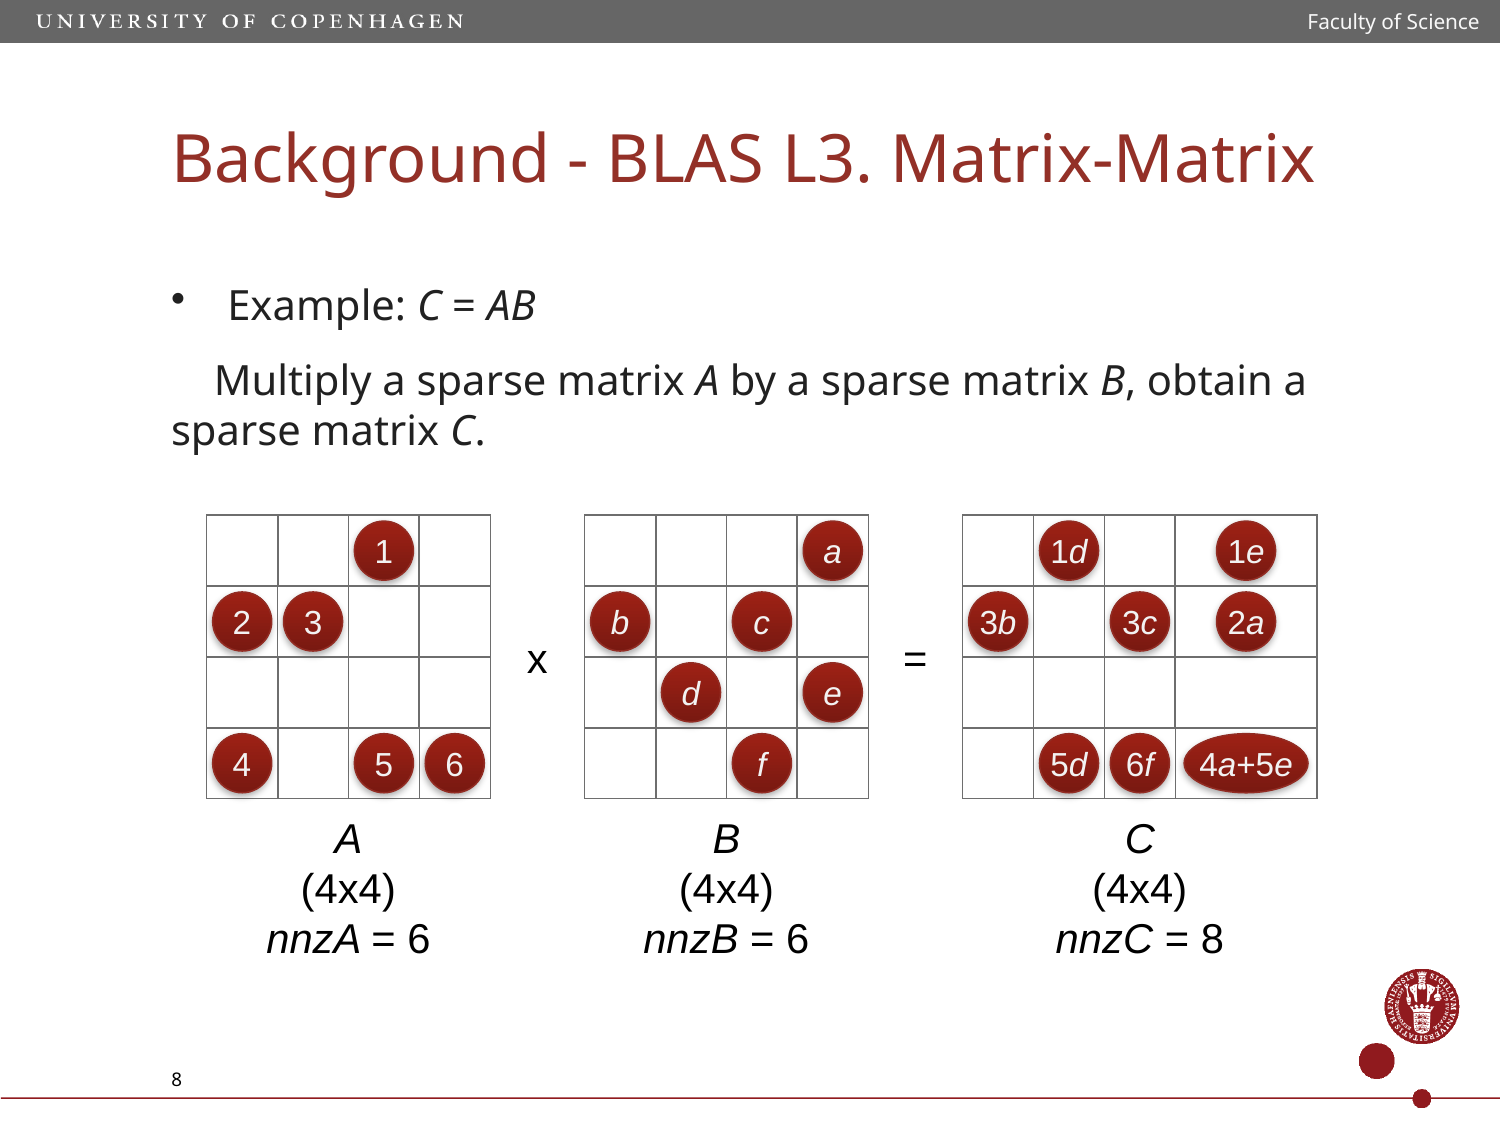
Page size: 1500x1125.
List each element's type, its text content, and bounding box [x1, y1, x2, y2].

picture [0, 910, 1500, 1122]
text_box x [492, 515, 582, 799]
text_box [584, 514, 869, 977]
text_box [206, 514, 491, 977]
slide_number 8 [171, 1067, 522, 1092]
footer Faculty of Science [468, 0, 1496, 43]
picture [0, 0, 468, 43]
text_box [962, 514, 1318, 977]
text_box = [870, 515, 960, 799]
title Background - BLAS L3. Matrix-Matrix [170, 75, 1471, 197]
picture [1496, 0, 1500, 43]
text_box Example: C = AB Multiply a sparse matrix A by a sparse matrix B, obtain a sparse matrix C. [171, 278, 1341, 386]
